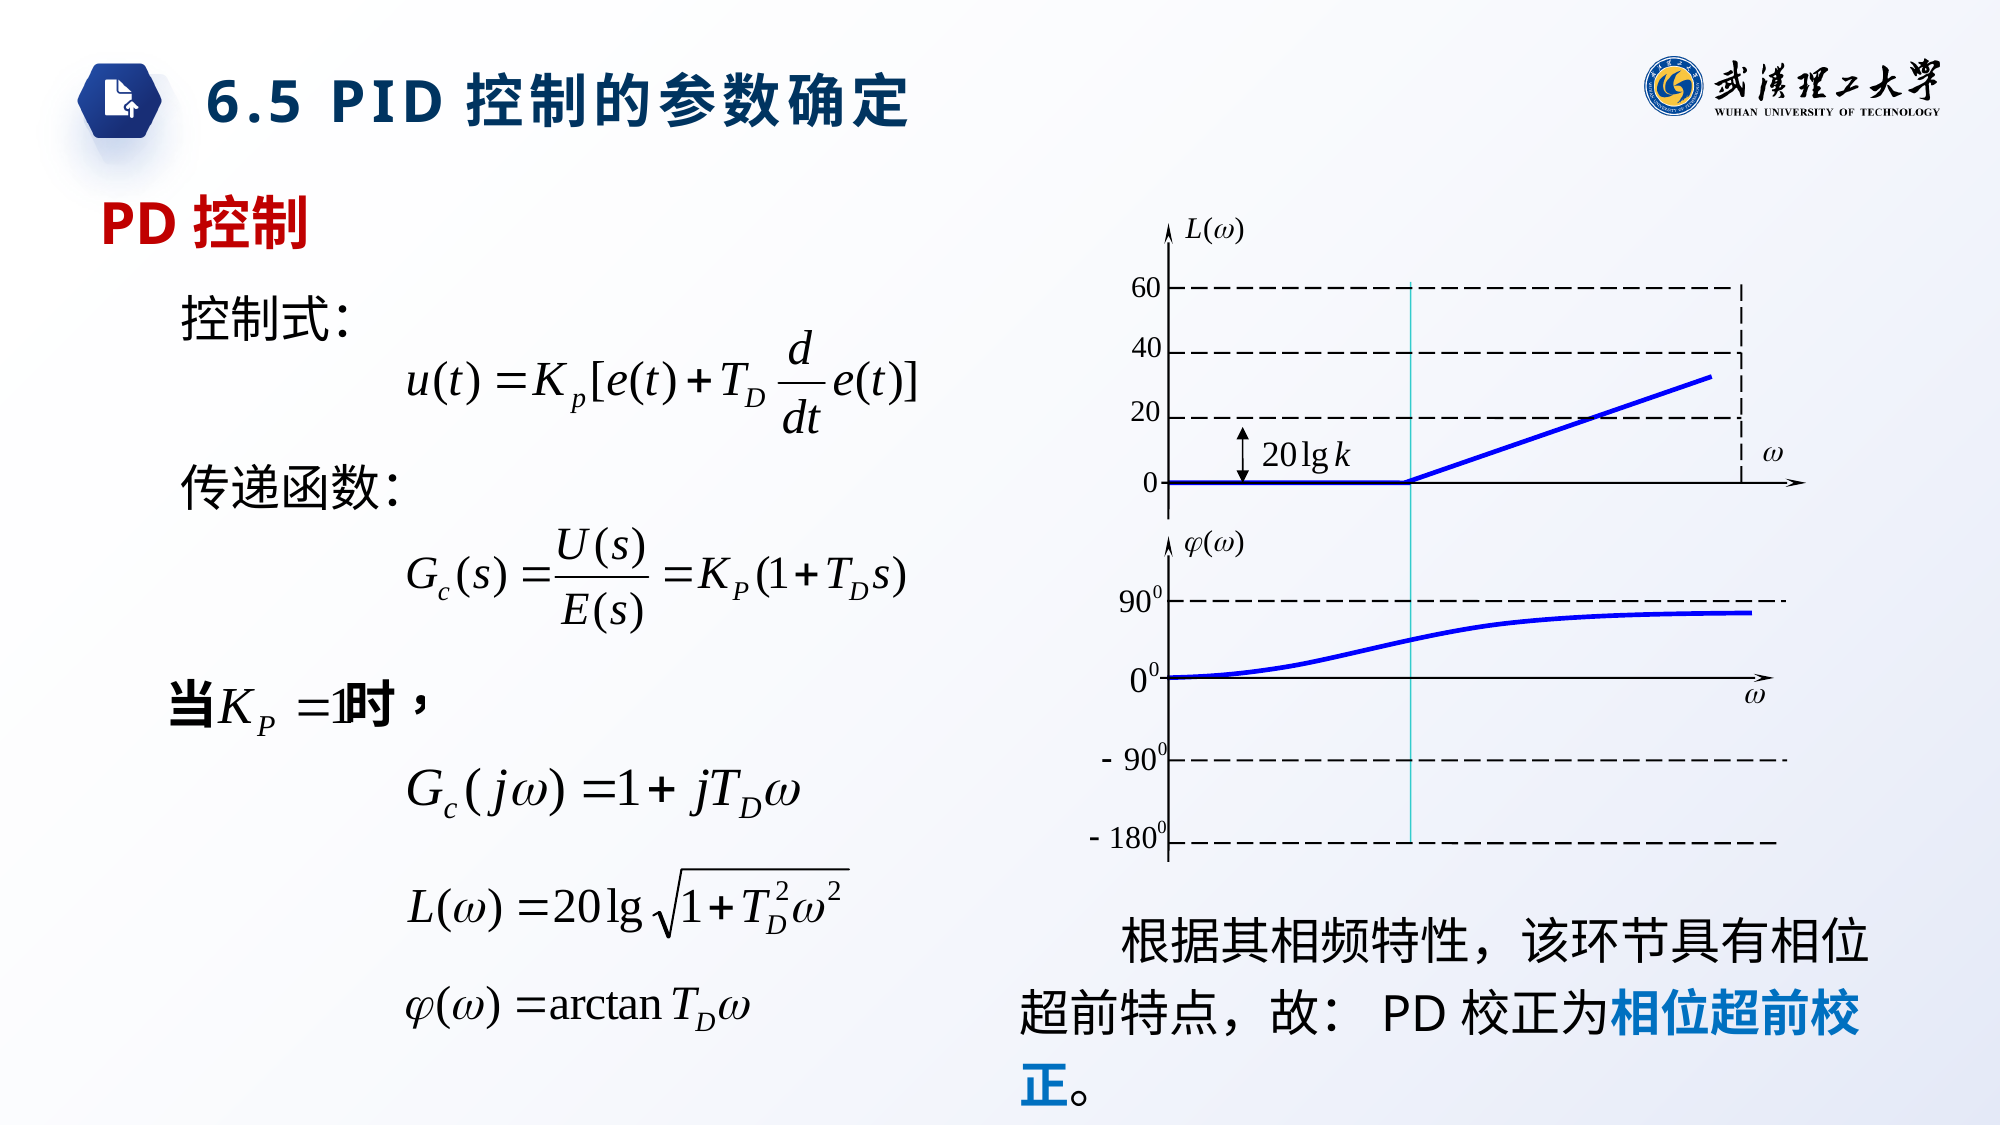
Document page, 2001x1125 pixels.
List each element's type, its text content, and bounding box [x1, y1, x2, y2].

text_box 控制式： [165, 279, 479, 355]
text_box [165, 671, 425, 745]
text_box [398, 971, 758, 1040]
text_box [398, 751, 811, 833]
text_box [1126, 329, 1168, 365]
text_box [1138, 465, 1165, 501]
text_box [1164, 536, 1173, 557]
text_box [1084, 813, 1173, 856]
text_box [1785, 478, 1807, 487]
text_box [398, 856, 858, 947]
picture [0, 0, 2000, 1125]
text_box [399, 317, 926, 445]
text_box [1740, 683, 1771, 712]
text_box [1174, 612, 1752, 677]
text_box [1164, 223, 1173, 244]
text_box 根据其相频特性，该环节具有相位超前特点，故：PD校正为相位超前校正。 [1004, 890, 1915, 1121]
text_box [1125, 394, 1167, 430]
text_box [1124, 653, 1168, 702]
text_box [1180, 524, 1251, 565]
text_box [1168, 376, 1712, 483]
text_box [1180, 211, 1251, 252]
text_box PD控制 [84, 178, 617, 264]
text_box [1126, 270, 1168, 306]
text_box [1114, 577, 1168, 622]
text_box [1758, 441, 1789, 470]
text_box [1753, 673, 1775, 683]
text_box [1242, 426, 1358, 483]
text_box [165, 449, 916, 643]
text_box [1096, 734, 1174, 779]
list 6.5 PID控制的参数确定 [191, 56, 1624, 143]
